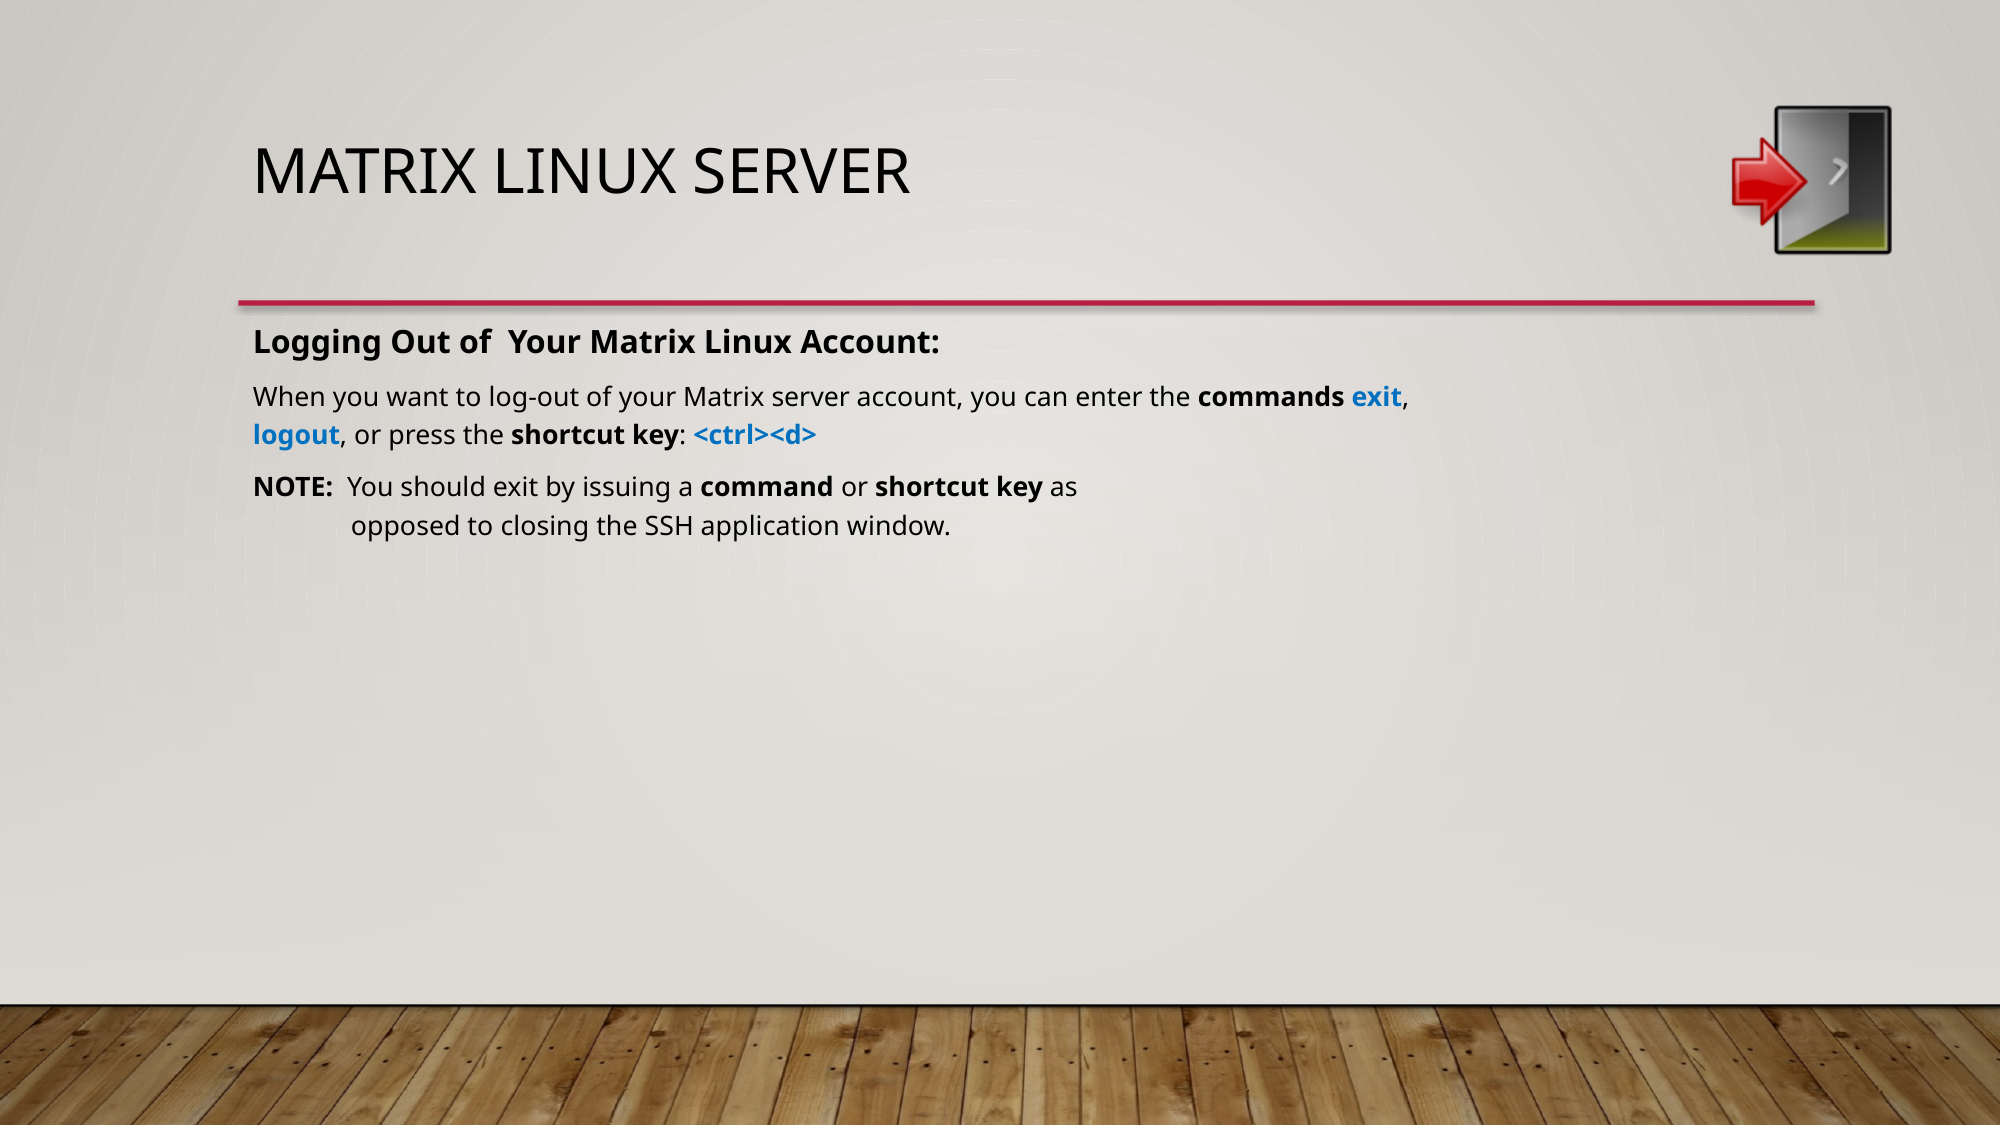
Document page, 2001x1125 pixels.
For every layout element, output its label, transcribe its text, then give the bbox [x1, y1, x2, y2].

picture [0, 1007, 2000, 1125]
text_box Logging Out of Your Matrix Linux Account: When you want to log-out of your Matrix server account, you can enter the commands exit, logout, or press the shortcut key: <ctrl><d> NOTE: You should exit by issuing a command or shortcut key as opposed to closing the SSH application window. [238, 306, 1454, 941]
text_box Matrix Linux Server [238, 131, 1814, 304]
picture [1728, 99, 1899, 265]
